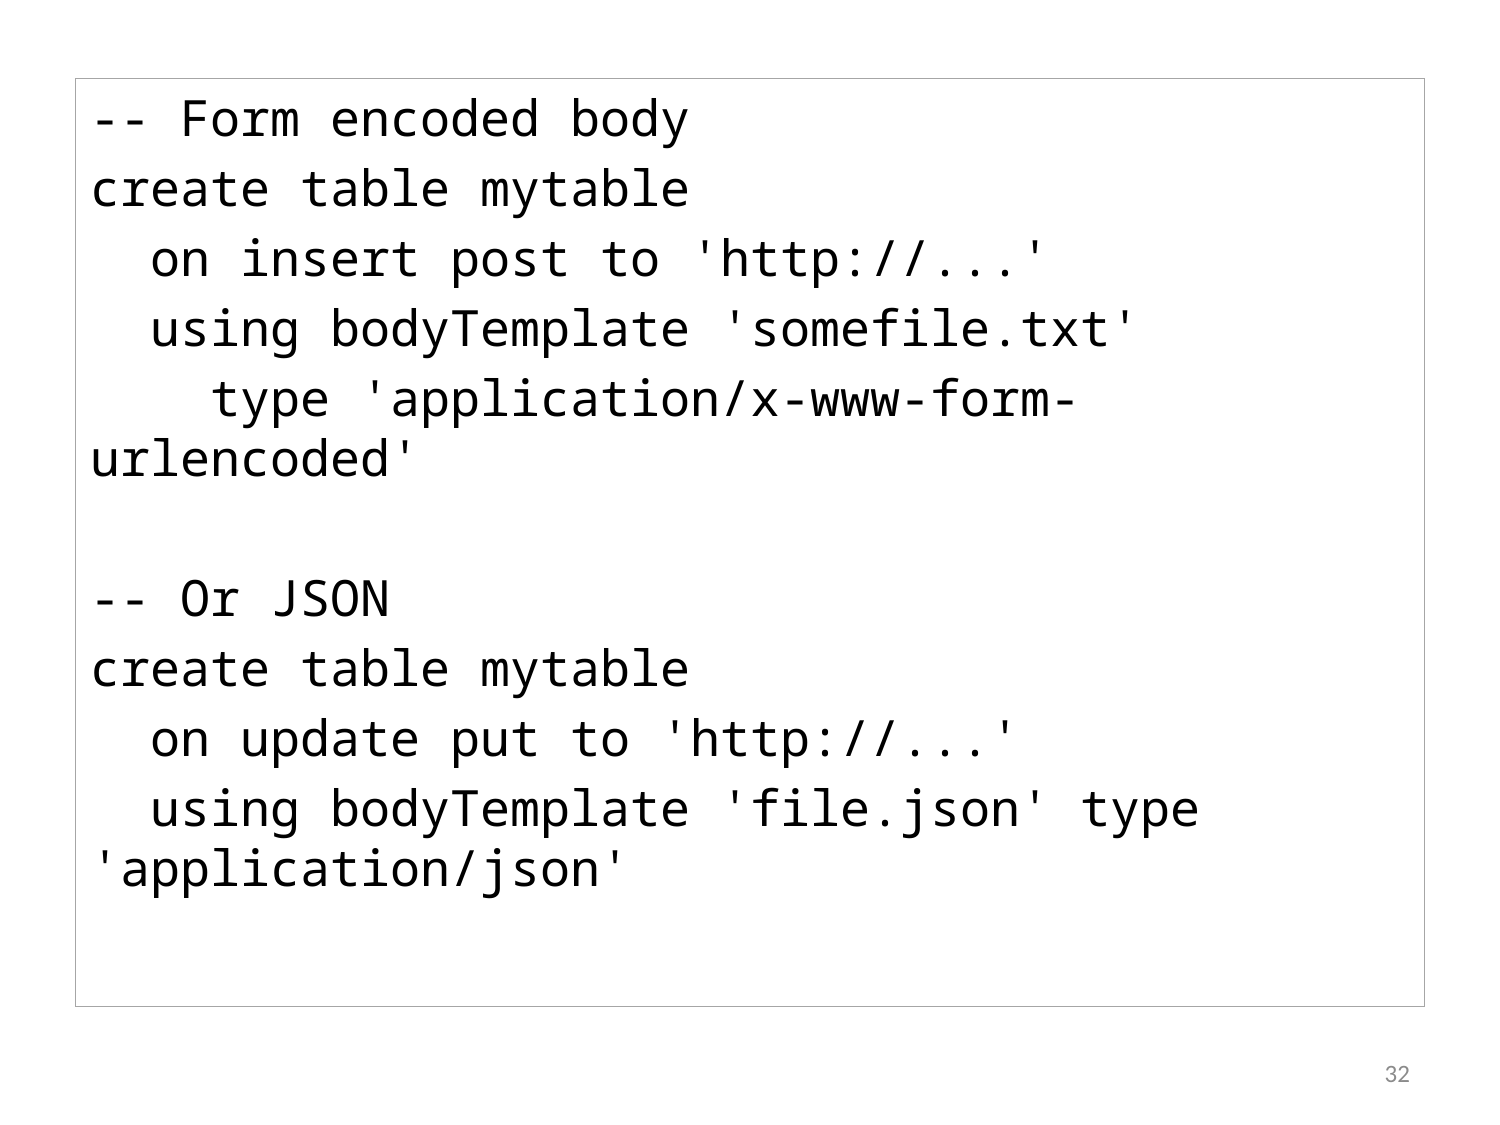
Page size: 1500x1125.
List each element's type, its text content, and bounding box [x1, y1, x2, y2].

slide_number 32 [1074, 1042, 1425, 1103]
list -- Form encoded body create table mytable on insert post to 'http://...' using bodyTemplate 'somefile.txt' type 'application/x-www-form-urlencoded' -- Or JSON create table mytable on update put to 'http://...' using bodyTemplate 'file.json' type 'application/json' [75, 78, 1425, 1007]
